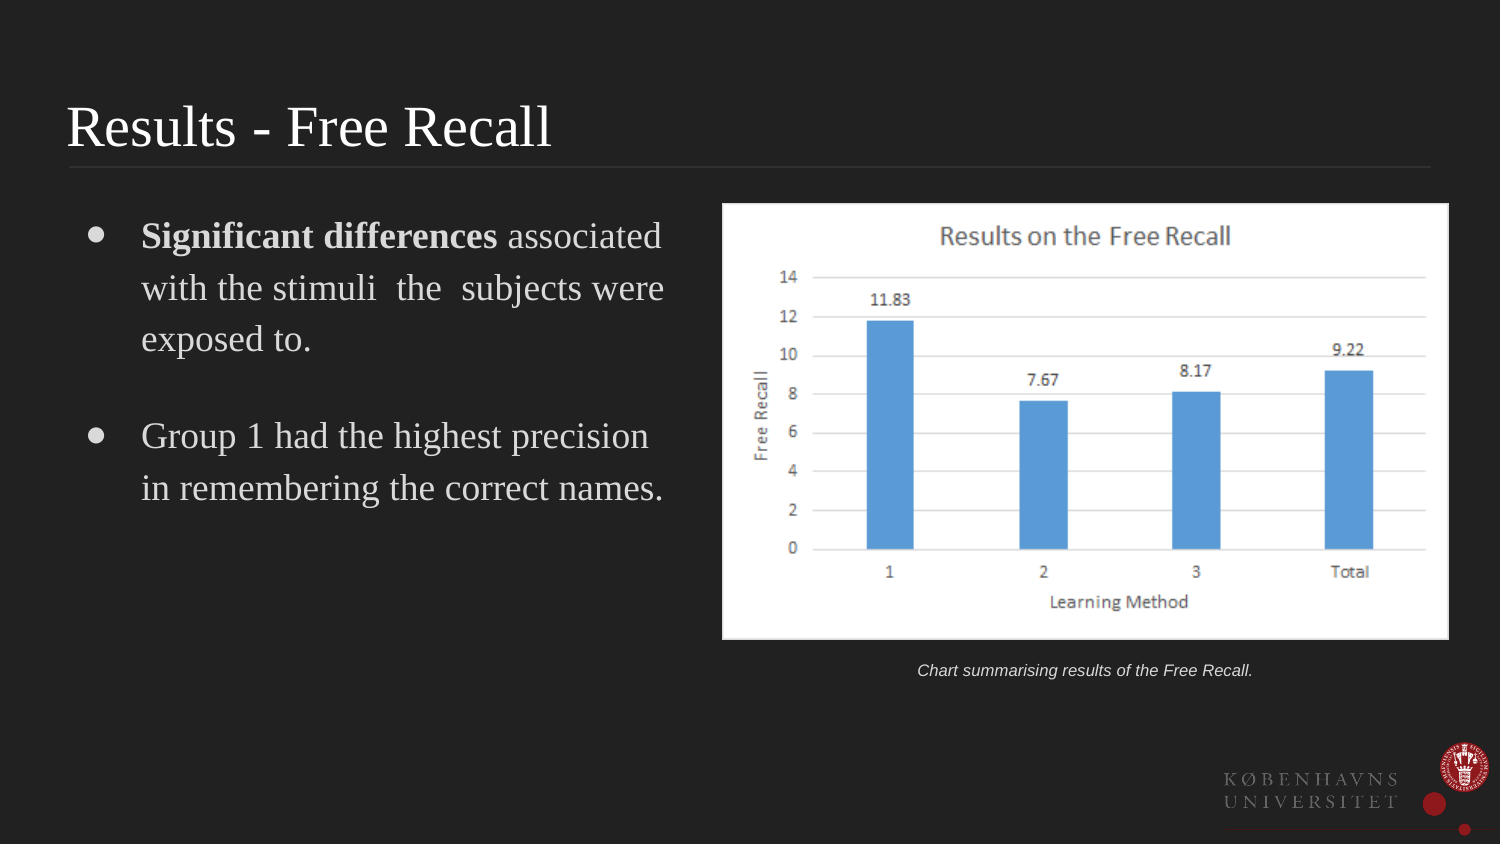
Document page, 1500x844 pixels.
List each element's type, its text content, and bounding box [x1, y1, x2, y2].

picture [1215, 737, 1500, 844]
title Results - Free Recall [51, 72, 1449, 167]
text_box Chart summarising results of the Free Recall. [895, 652, 1277, 684]
list Significant differences associated with ​​the ​stimuli ​ ​the ​ ​subjects ​were ​exposed ​to. Group 1 had the highest precision in remembering the correct names. [51, 189, 696, 750]
picture [722, 203, 1450, 641]
